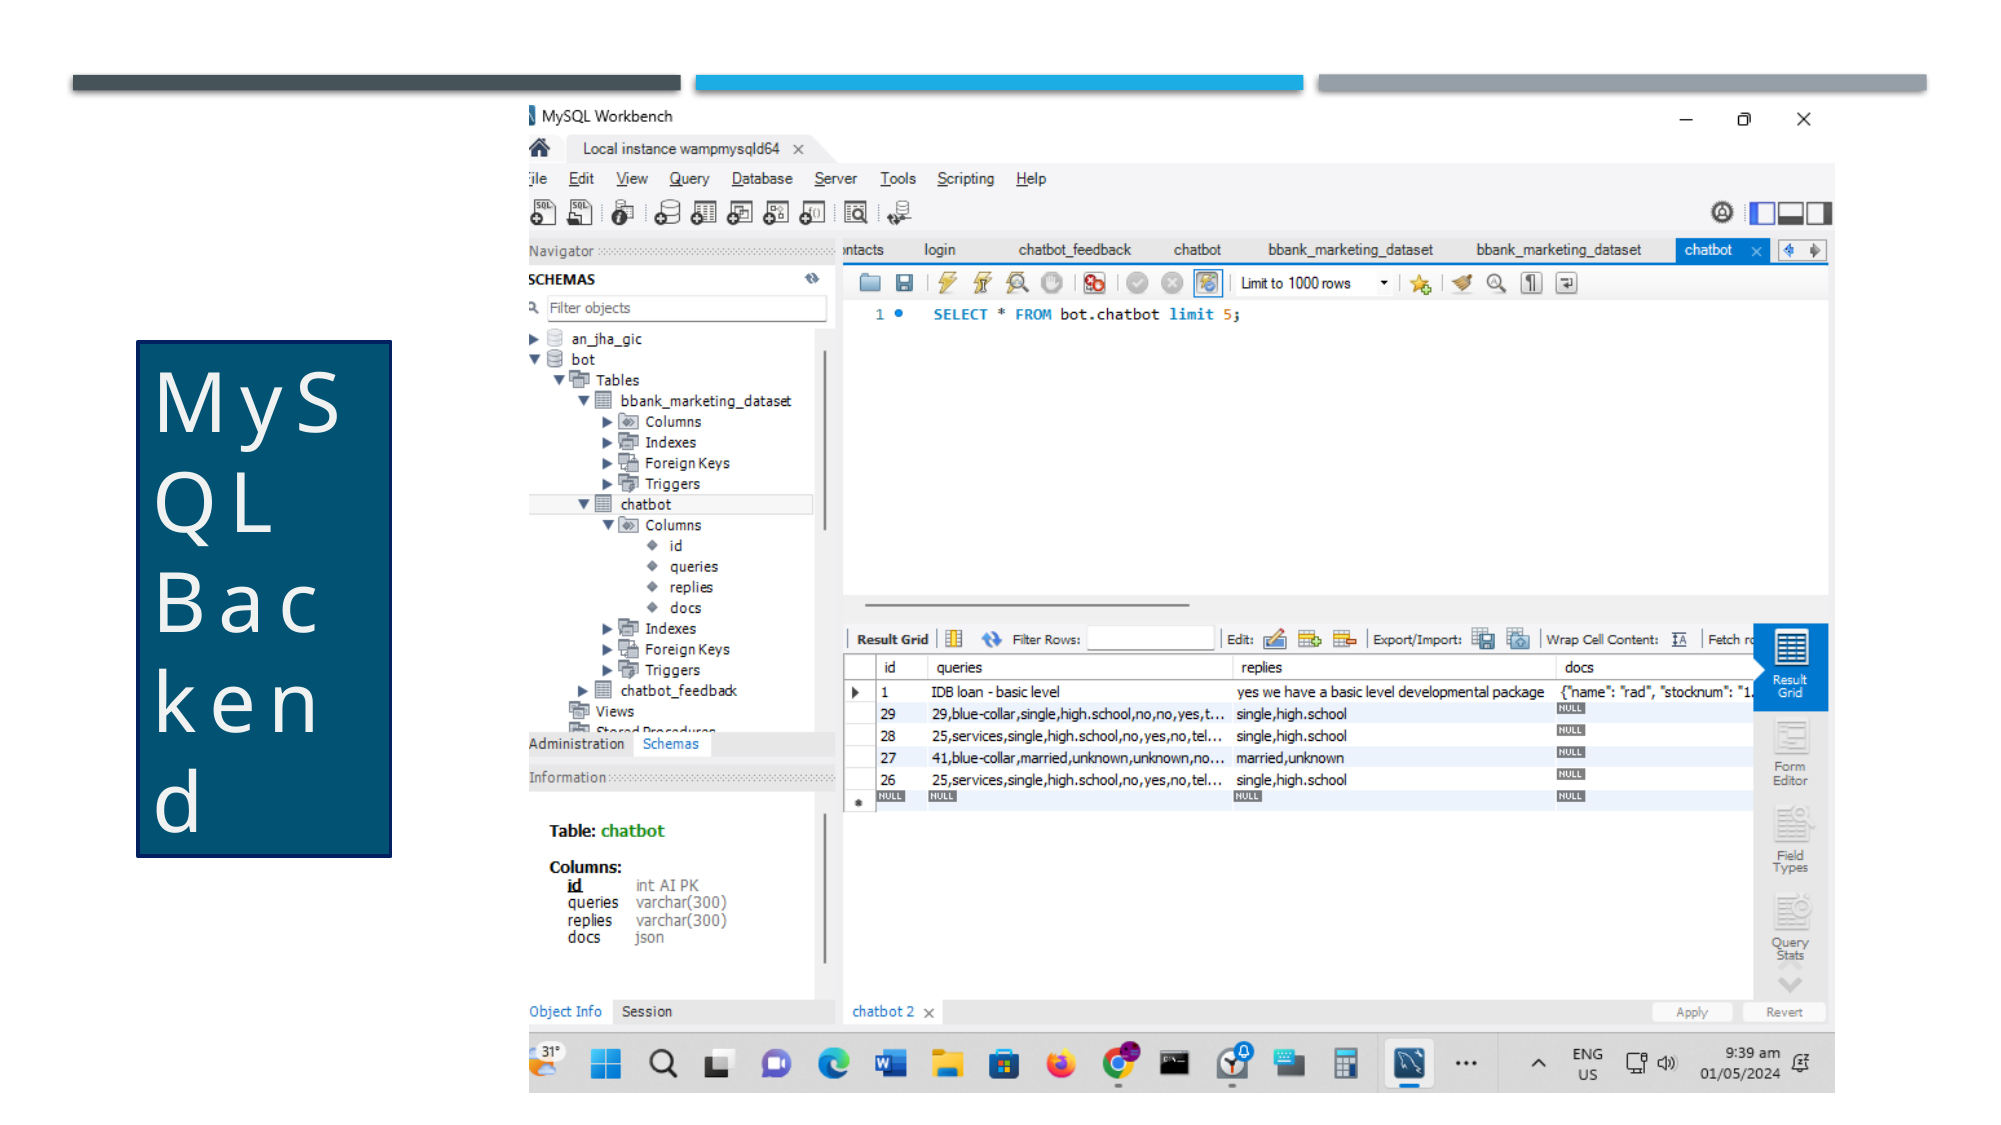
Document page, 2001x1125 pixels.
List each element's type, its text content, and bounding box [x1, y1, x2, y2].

picture [528, 104, 1836, 1094]
text_box MySQL Backend [136, 340, 392, 858]
